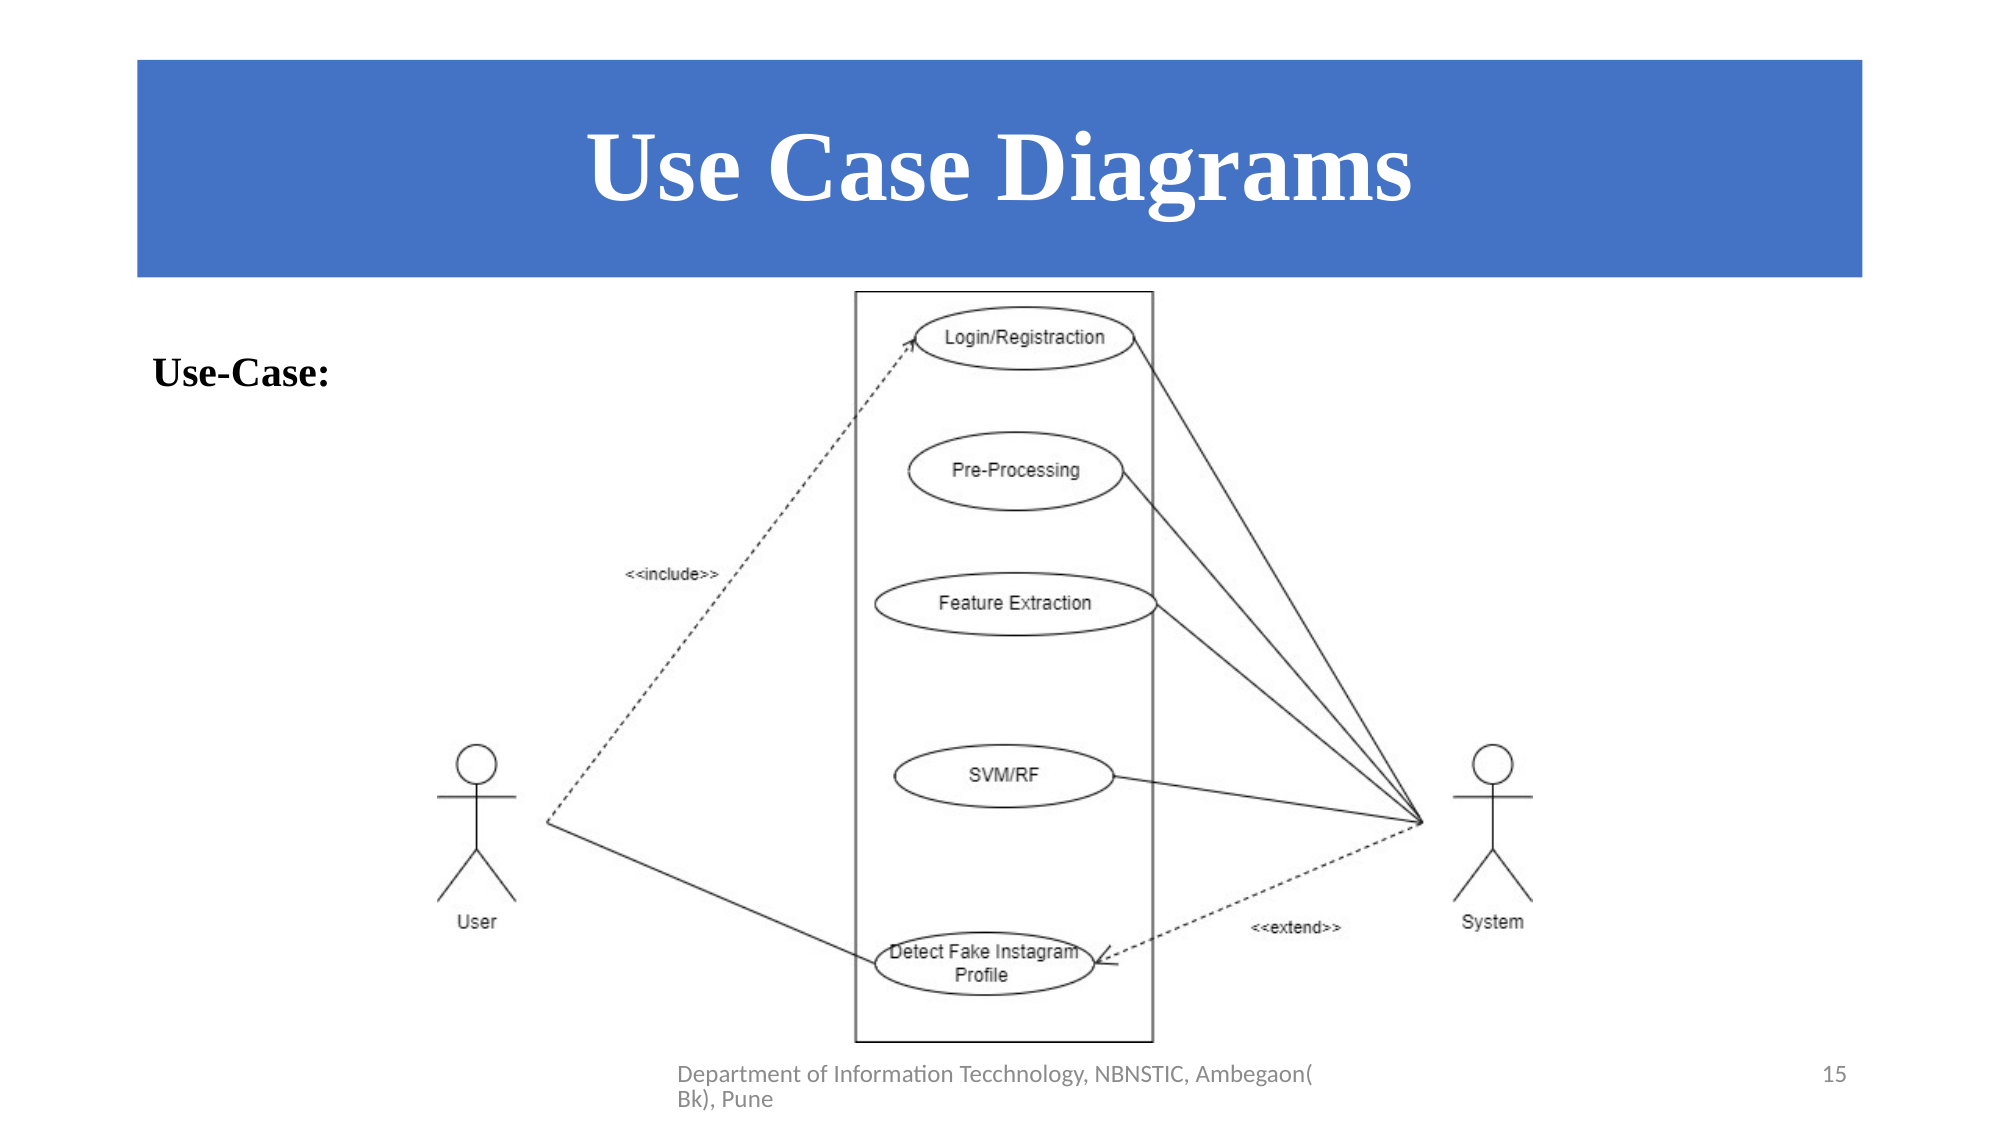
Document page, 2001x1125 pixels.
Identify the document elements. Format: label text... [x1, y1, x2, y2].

slide_number 15 [1412, 1042, 1863, 1103]
picture [437, 291, 1533, 1043]
footer Department of Information Tecchnology, NBNSTIC, Ambegaon(Bk), Pune [662, 1043, 1338, 1103]
text_box Use-Case: [137, 337, 437, 403]
title Use Case Diagrams [137, 59, 1863, 278]
